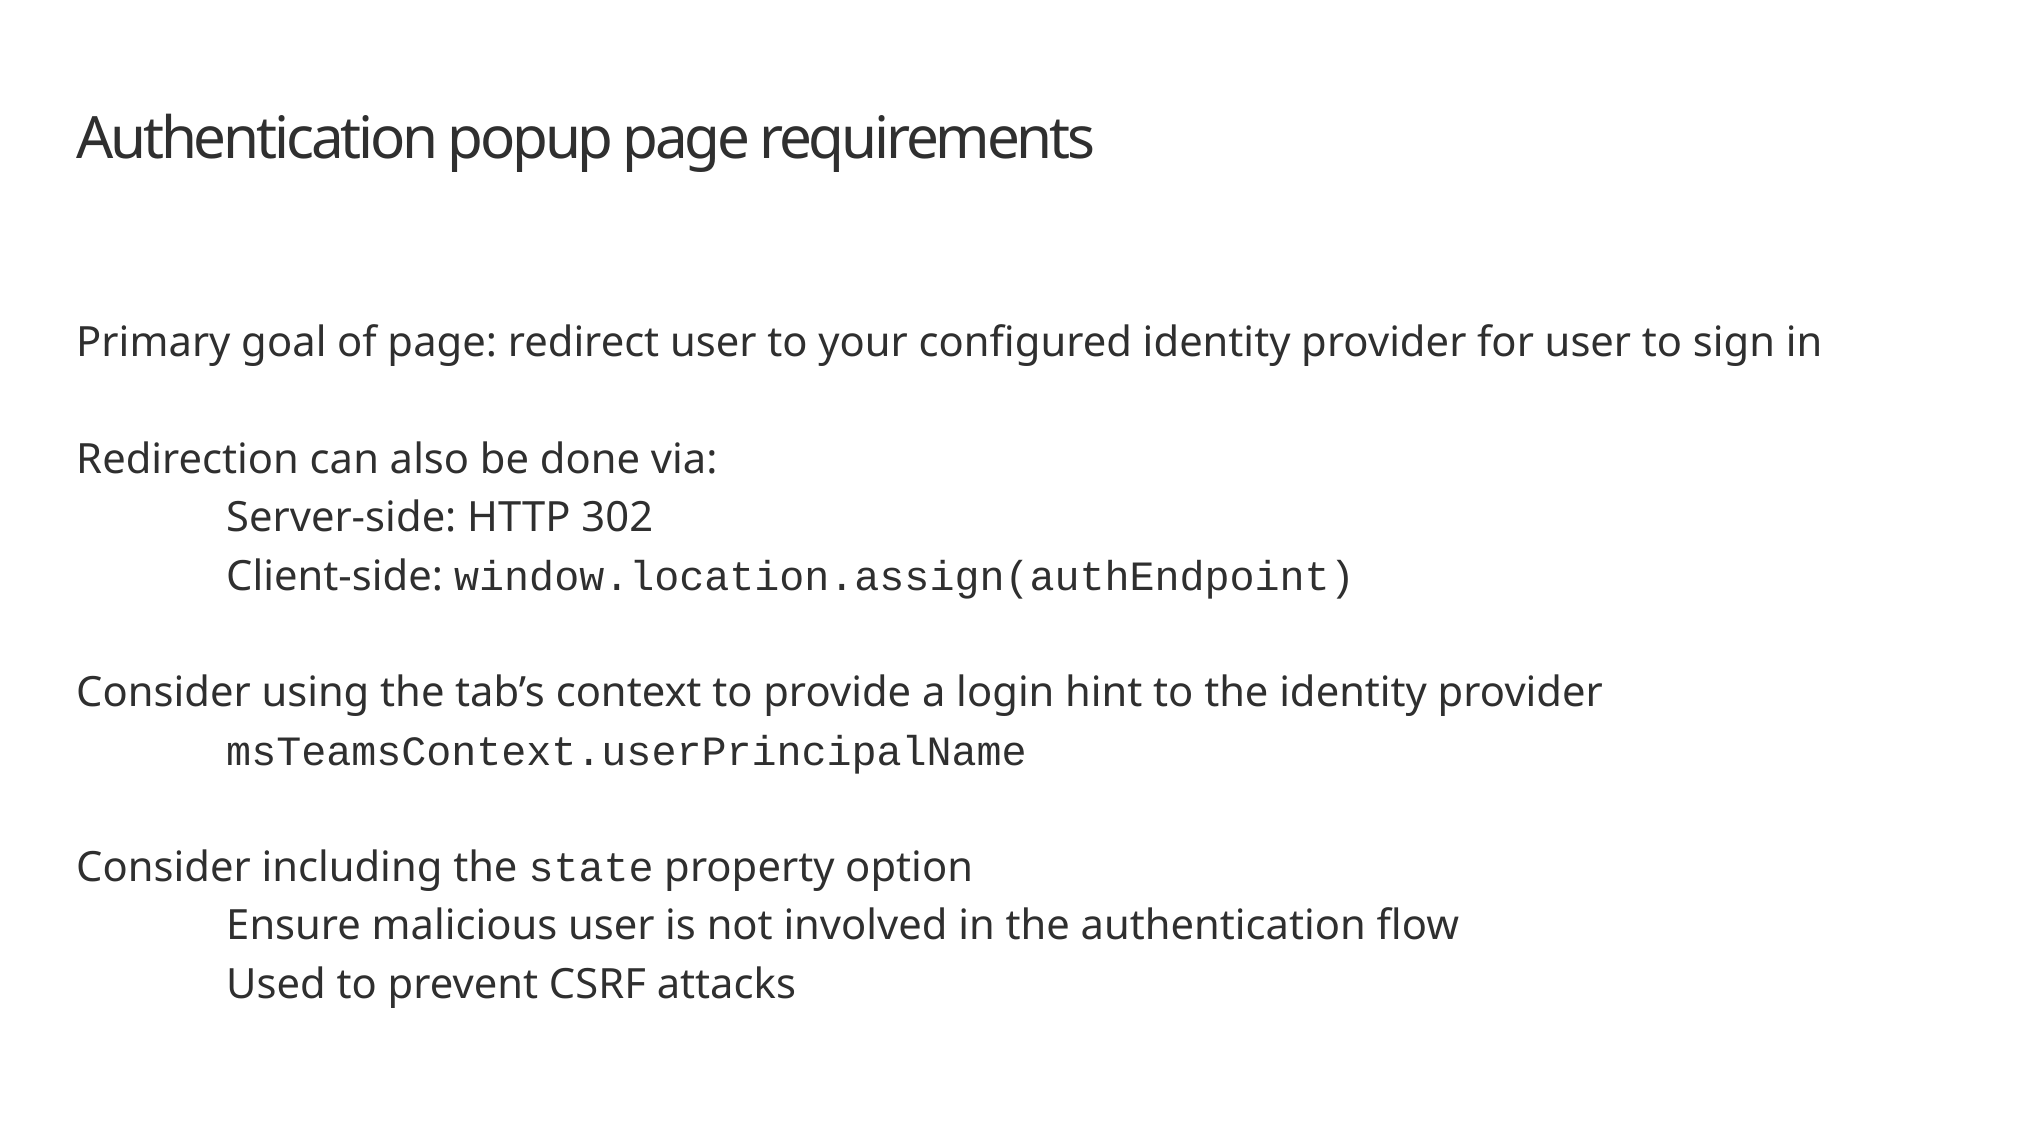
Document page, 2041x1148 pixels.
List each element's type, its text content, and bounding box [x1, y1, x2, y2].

list Primary goal of page: redirect user to your configured identity provider for user to sign in Redirection can also be done via: Server-side: HTTP 302 Client-side: window.location.assign(authEndpoint) Consider using the tab’s context to provide a login hint to the identity provider msTeamsContext.userPrincipalName Consider including the state property option Ensure malicious user is not involved in the authentication flow Used to prevent CSRF attacks [76, 314, 1969, 1032]
title Authentication popup page requirements [76, 103, 1969, 172]
